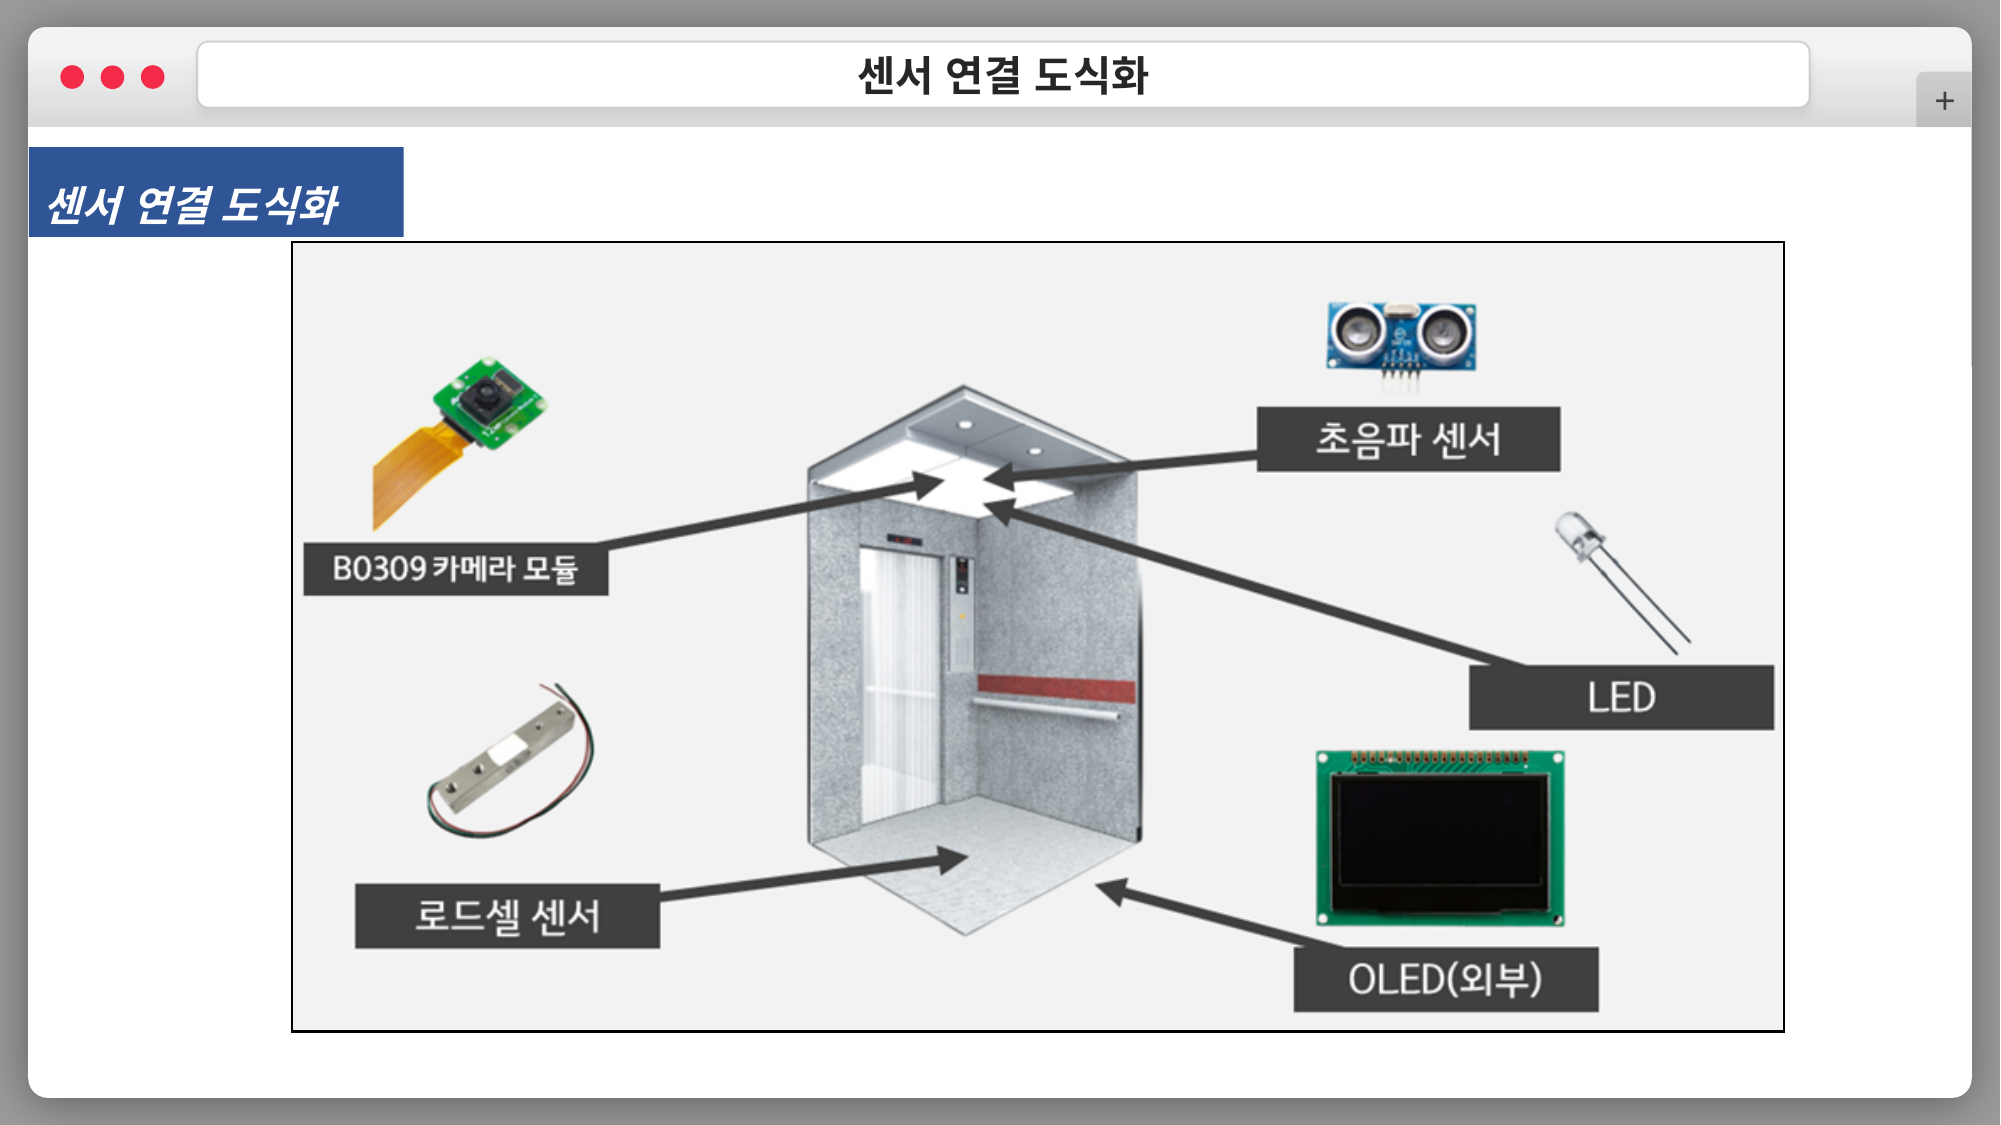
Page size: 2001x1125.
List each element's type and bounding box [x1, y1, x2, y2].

picture [292, 242, 1783, 1031]
text_box [28, 27, 1972, 1098]
